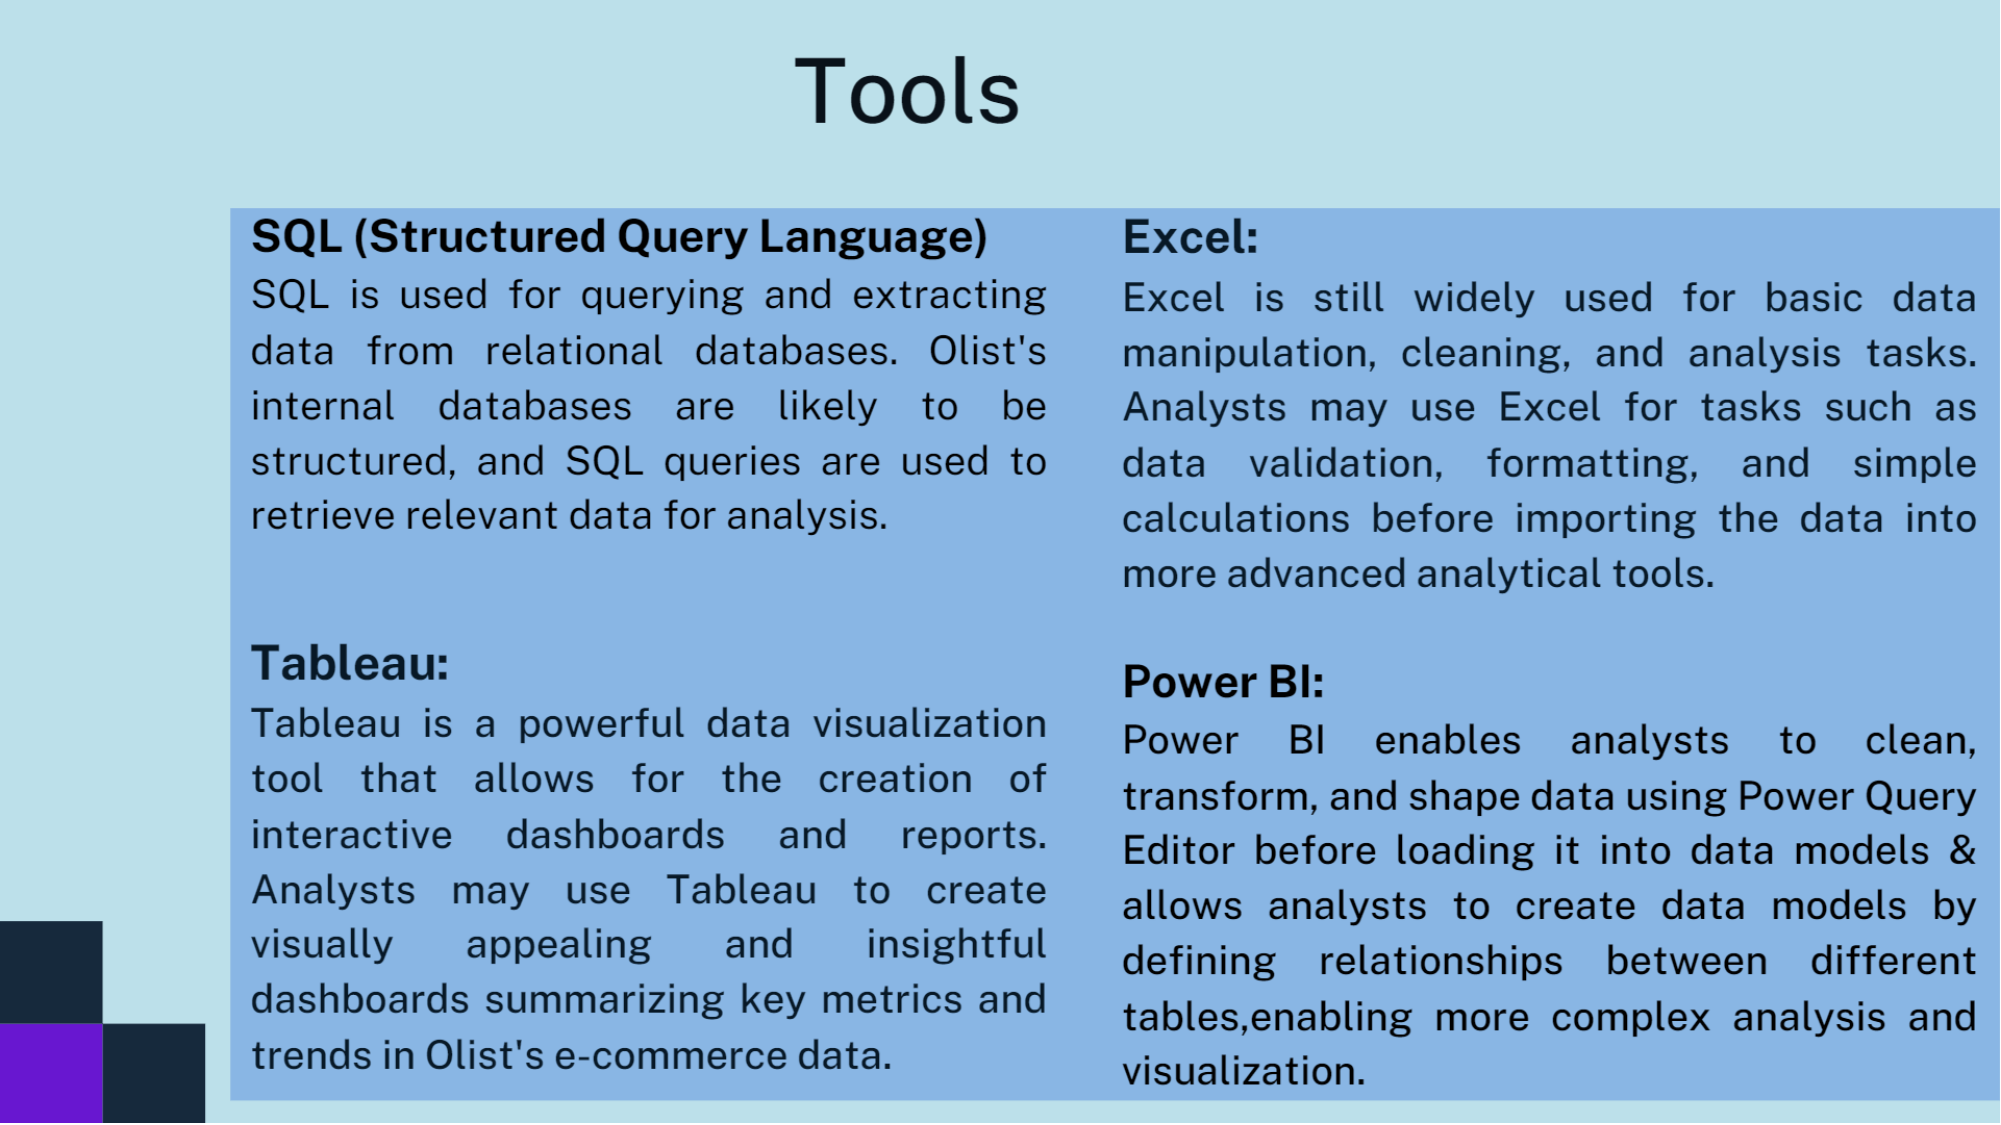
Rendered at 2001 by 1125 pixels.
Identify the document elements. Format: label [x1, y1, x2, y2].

list [0, 0, 2000, 1123]
